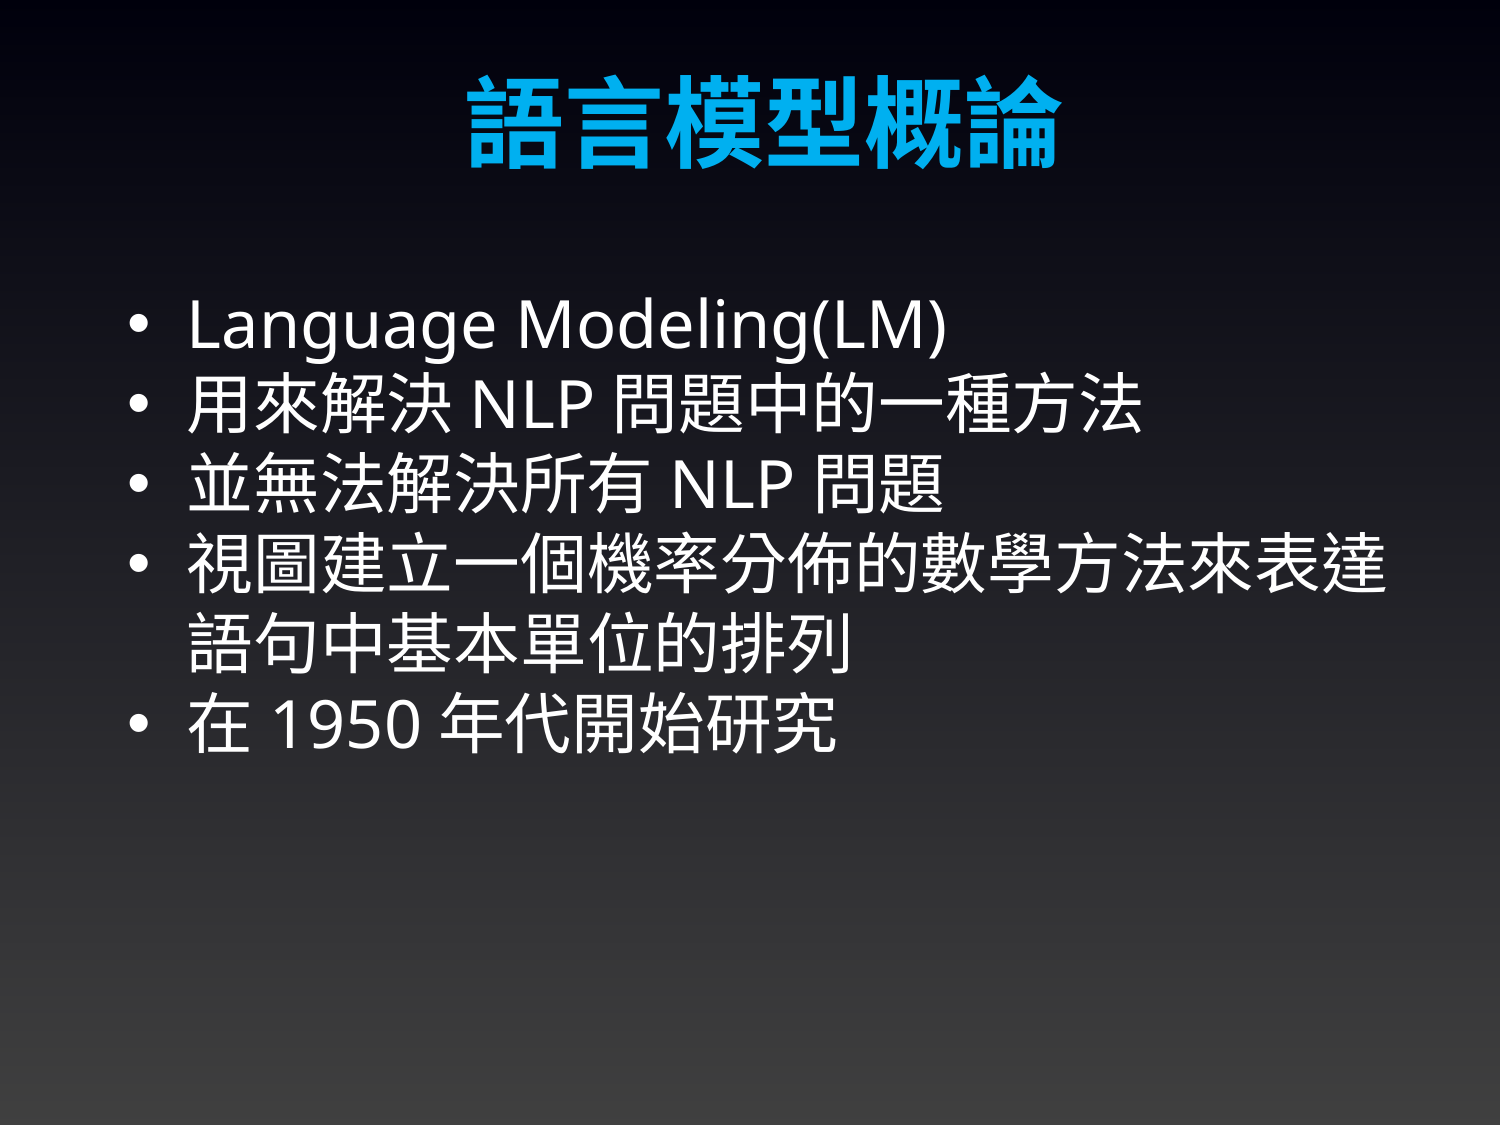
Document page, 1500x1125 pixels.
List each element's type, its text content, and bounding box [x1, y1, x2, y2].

text_box 語言模型概論 [450, 33, 1150, 196]
text_box Language Modeling(LM) 用來解決NLP問題中的一種方法 並無法解決所有NLP問題 視圖建立一個機率分佈的數學方法來表達語句中基本單位的排列 在1950年代開始研究 [112, 274, 1438, 770]
